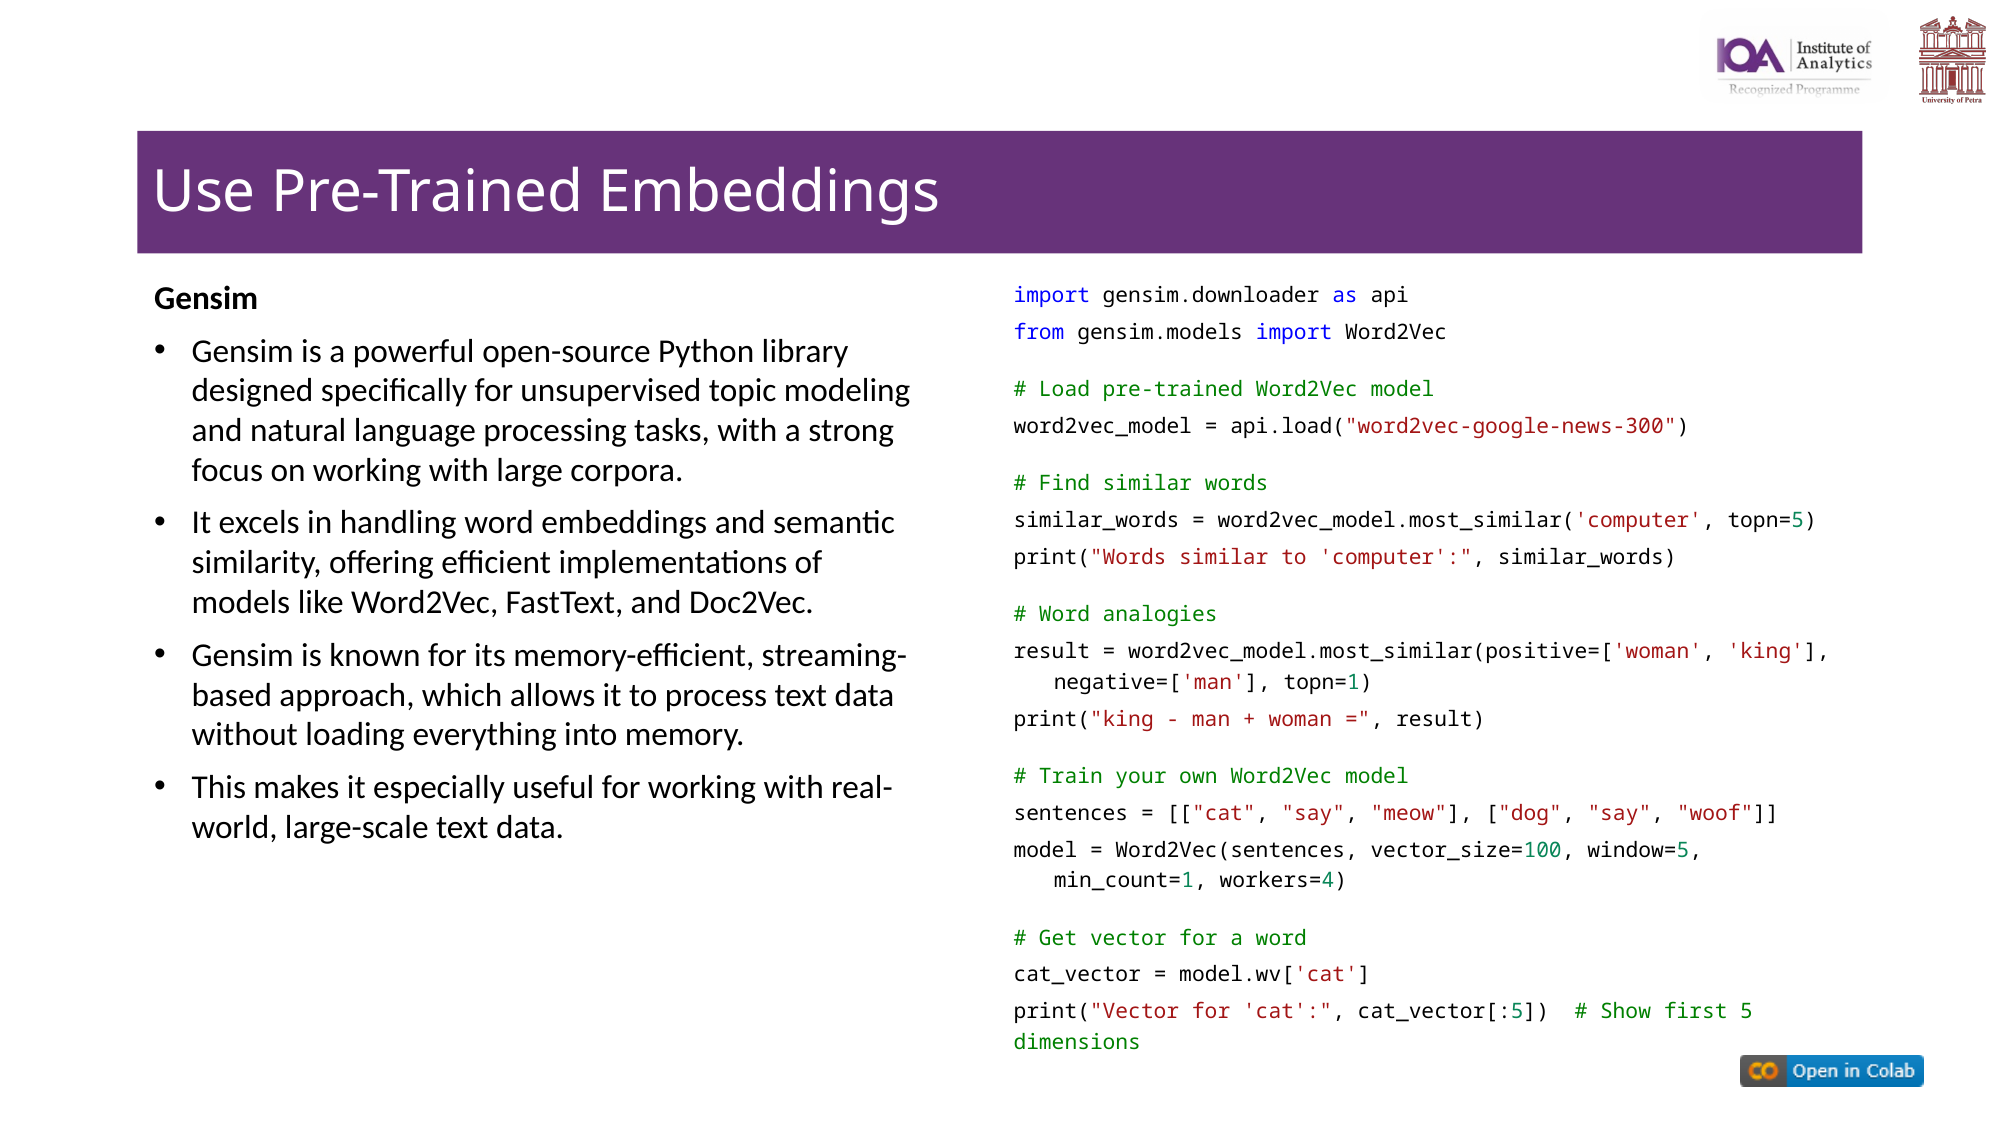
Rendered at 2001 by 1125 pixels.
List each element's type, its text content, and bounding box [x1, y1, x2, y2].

picture [1919, 16, 1986, 111]
list import gensim.downloader as api from gensim.models import Word2Vec # Load pre-trained Word2Vec model word2vec_model = api.load("word2vec-google-news-300") # Find similar words similar_words = word2vec_model.most_similar('computer', topn=5) print("Words similar to 'computer':", similar_words) # Word analogies result = word2vec_model.most_similar(positive=['woman', 'king'], negative=['man'], topn=1) print("king - man + woman =", result) # Train your own Word2Vec model sentences = [["cat", "say", "meow"], ["dog", "say", "woof"]] model = Word2Vec(sentences, vector_size=100, window=5, min_count=1, workers=4) # Get vector for a word cat_vector = model.wv['cat'] print("Vector for 'cat':", cat_vector[:5]) # Show first 5 dimensions [998, 268, 1863, 1088]
title Use Pre-Trained Embeddings [137, 130, 1863, 254]
text_box Gensim Gensim is a powerful open-source Python library designed specifically for unsupervised topic modeling and natural language processing tasks, with a strong focus on working with large corpora. It excels in handling word embeddings and semantic similarity, offering efficient implementations of models like Word2Vec, FastText, and Doc2Vec. Gensim is known for its memory-efficient, streaming-based approach, which allows it to process text data without loading everything into memory. This makes it especially useful for working with real-world, large-scale text data. [139, 268, 931, 1027]
picture [1728, 37, 1861, 75]
picture [1740, 1055, 1924, 1087]
